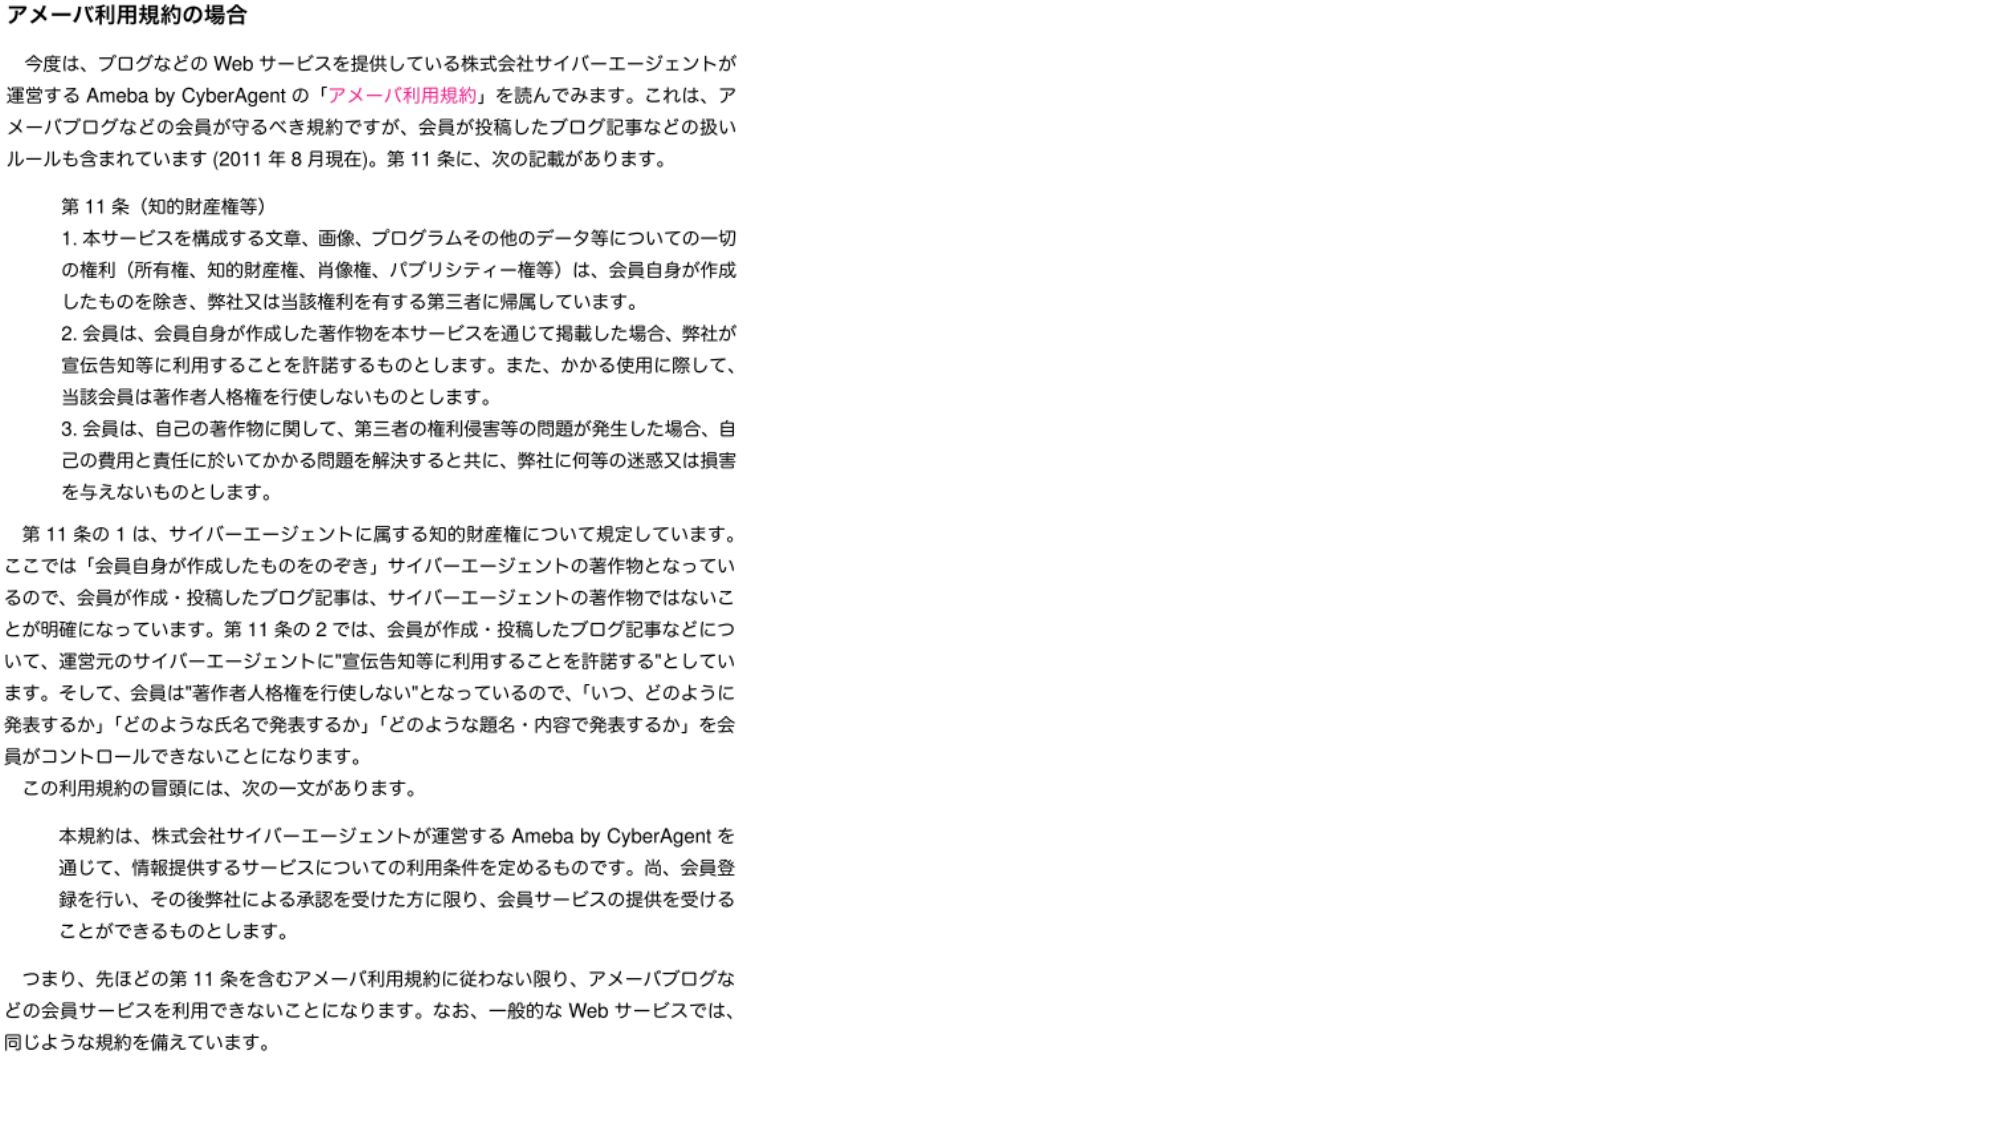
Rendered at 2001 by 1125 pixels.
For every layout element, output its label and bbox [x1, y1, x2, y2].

picture [0, 522, 738, 1054]
picture [0, 0, 738, 504]
